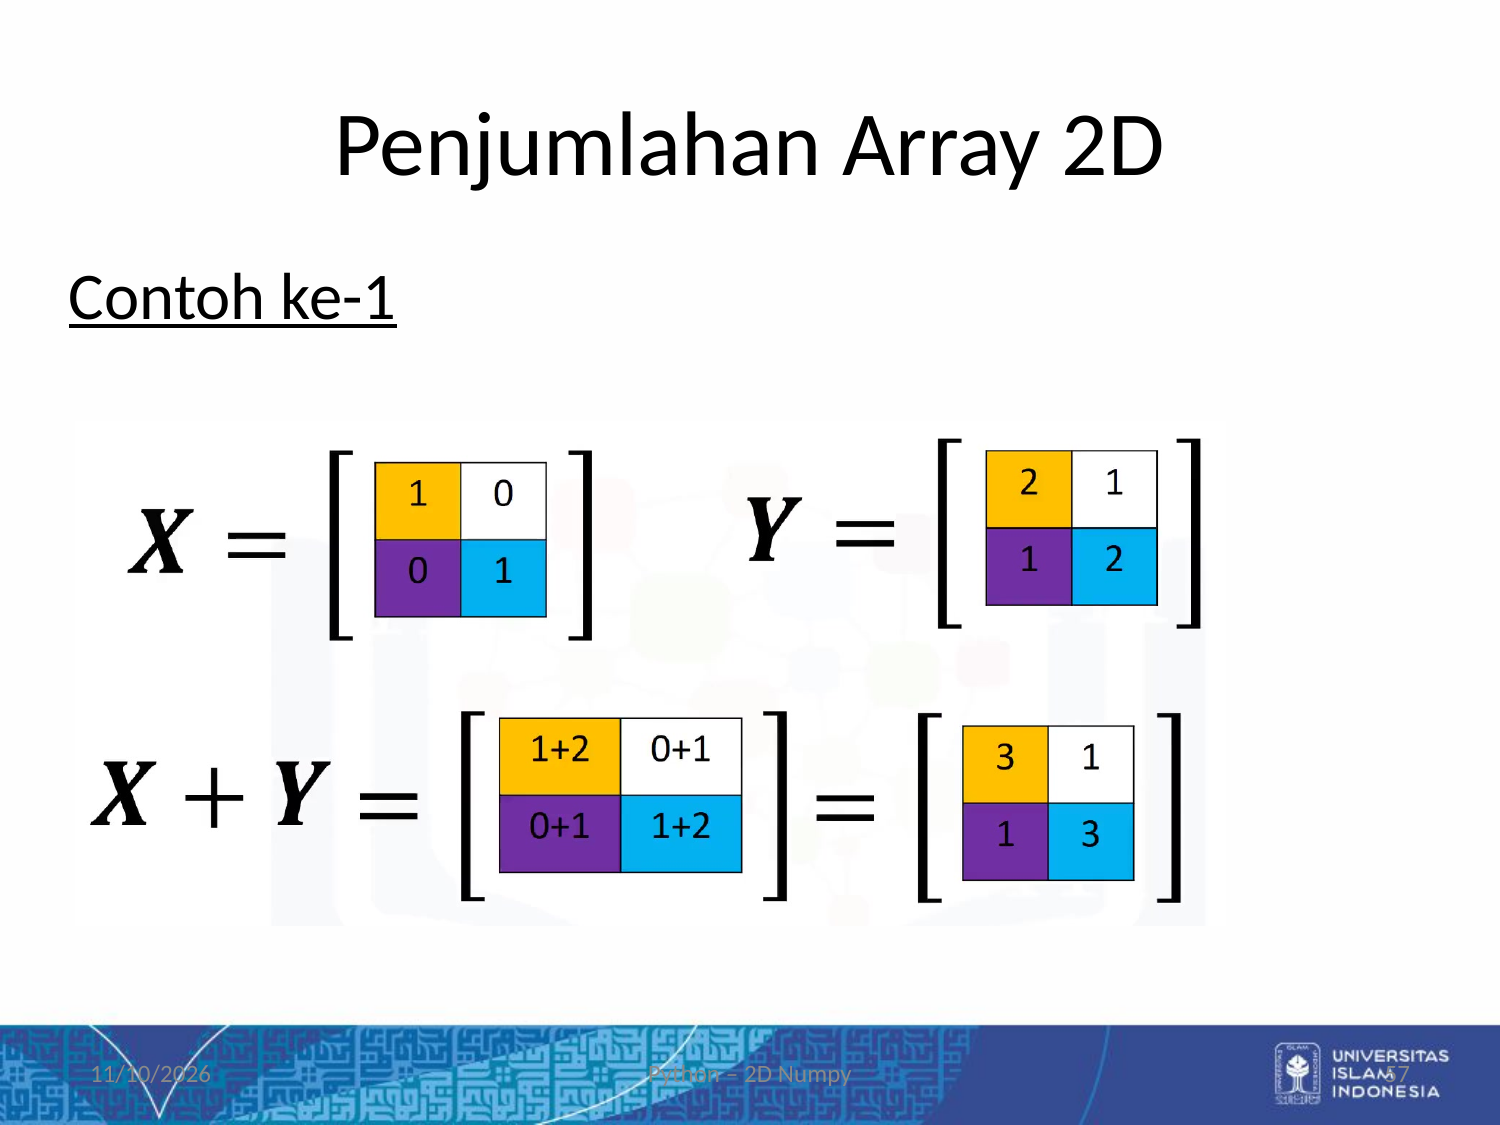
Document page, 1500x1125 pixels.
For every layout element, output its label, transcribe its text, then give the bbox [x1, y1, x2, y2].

picture [0, 0, 1500, 1125]
slide_number 57 [1074, 1042, 1425, 1103]
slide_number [75, 1042, 425, 1103]
list Contoh ke-1 [53, 235, 1500, 350]
footer Python – 2D Numpy [512, 1042, 988, 1103]
title Penjumlahan Array 2D [75, 45, 1425, 233]
